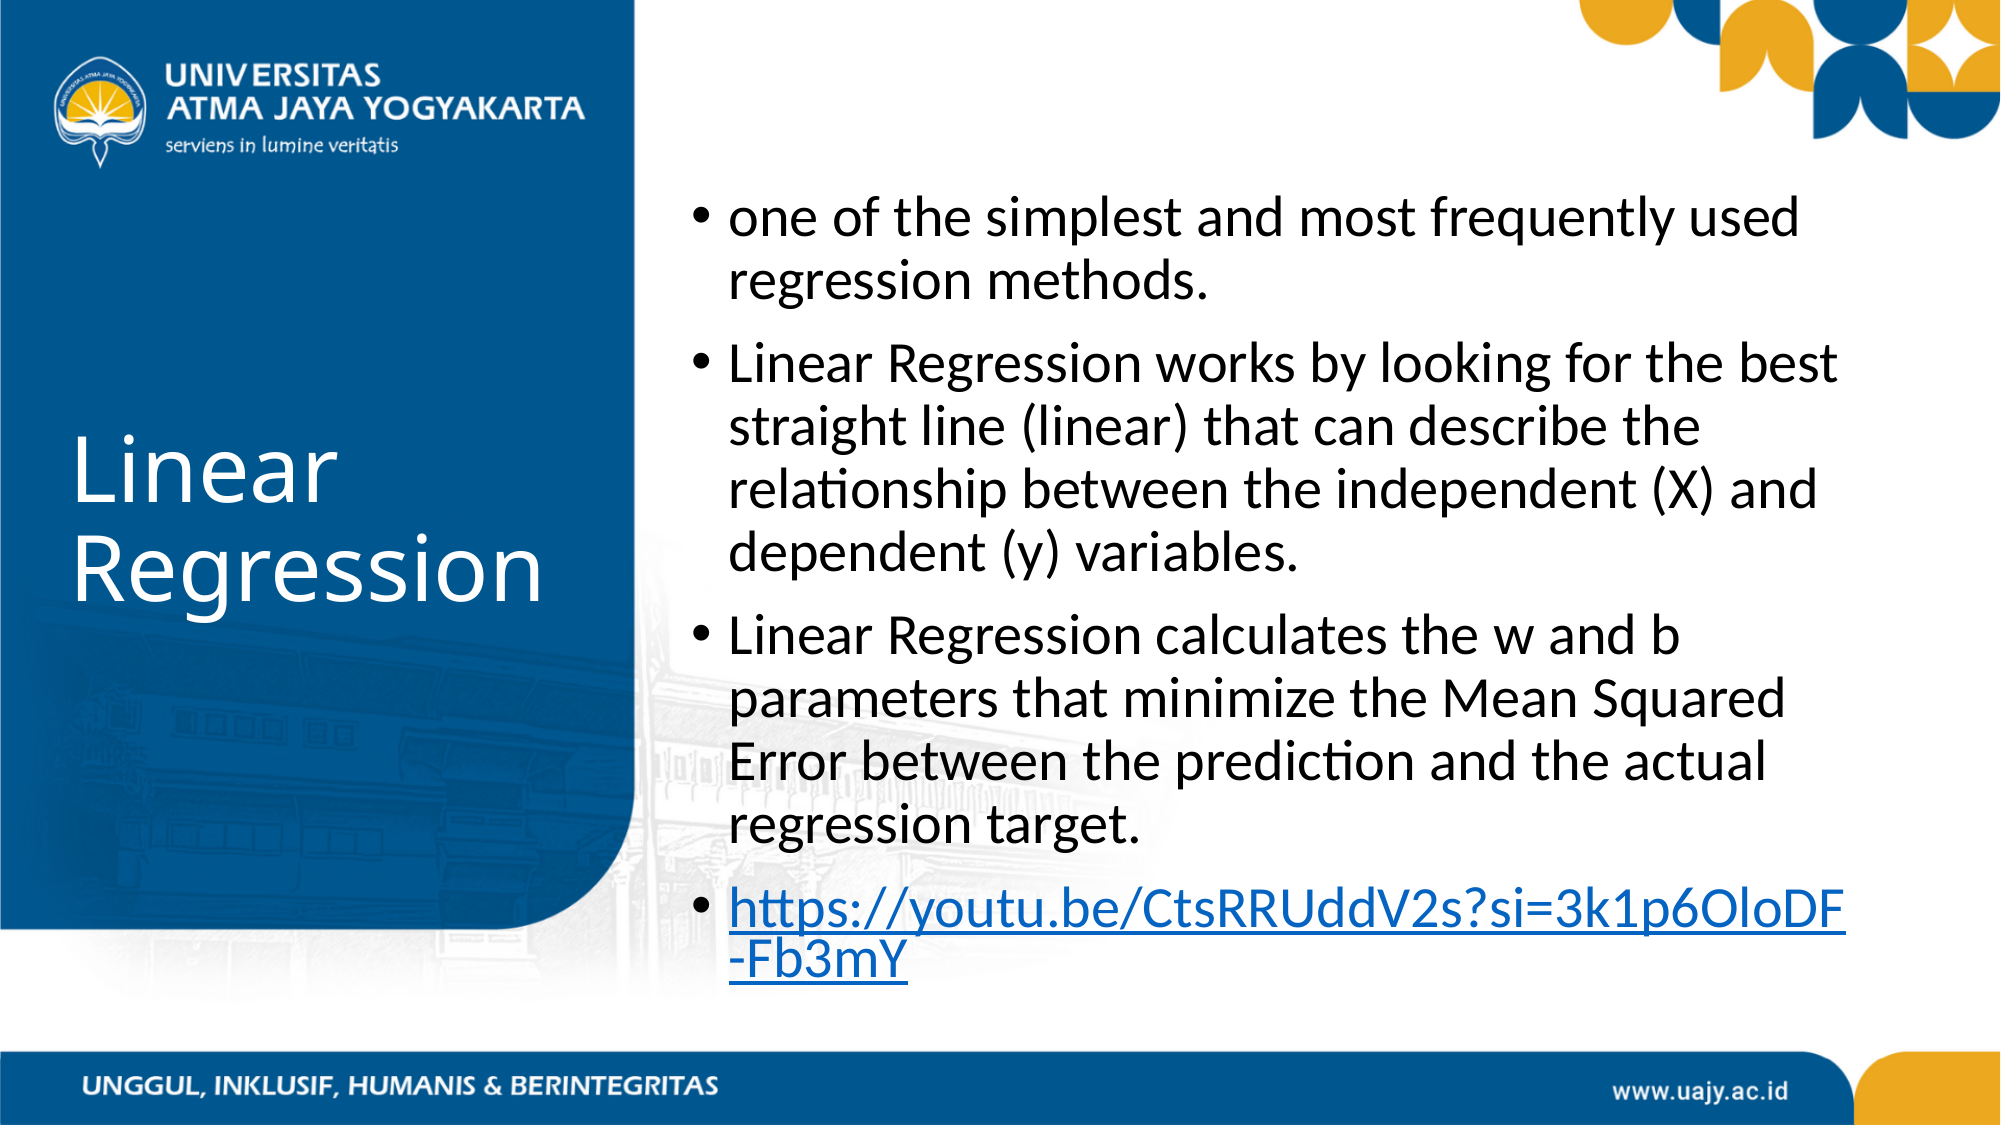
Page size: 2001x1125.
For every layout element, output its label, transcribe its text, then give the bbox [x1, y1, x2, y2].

title Linear Regression [54, 369, 574, 677]
list one of the simplest and most frequently used regression methods. Linear Regression works by looking for the best straight line (linear) that can describe the relationship between the independent (X) and dependent (y) variables. Linear Regression calculates the w and b parameters that minimize the Mean Squared Error between the prediction and the actual regression target. https://youtu.be/CtsRRUddV2s?si=3k1p6OloDF-Fb3mY [676, 178, 1868, 997]
picture [0, 0, 2001, 1125]
